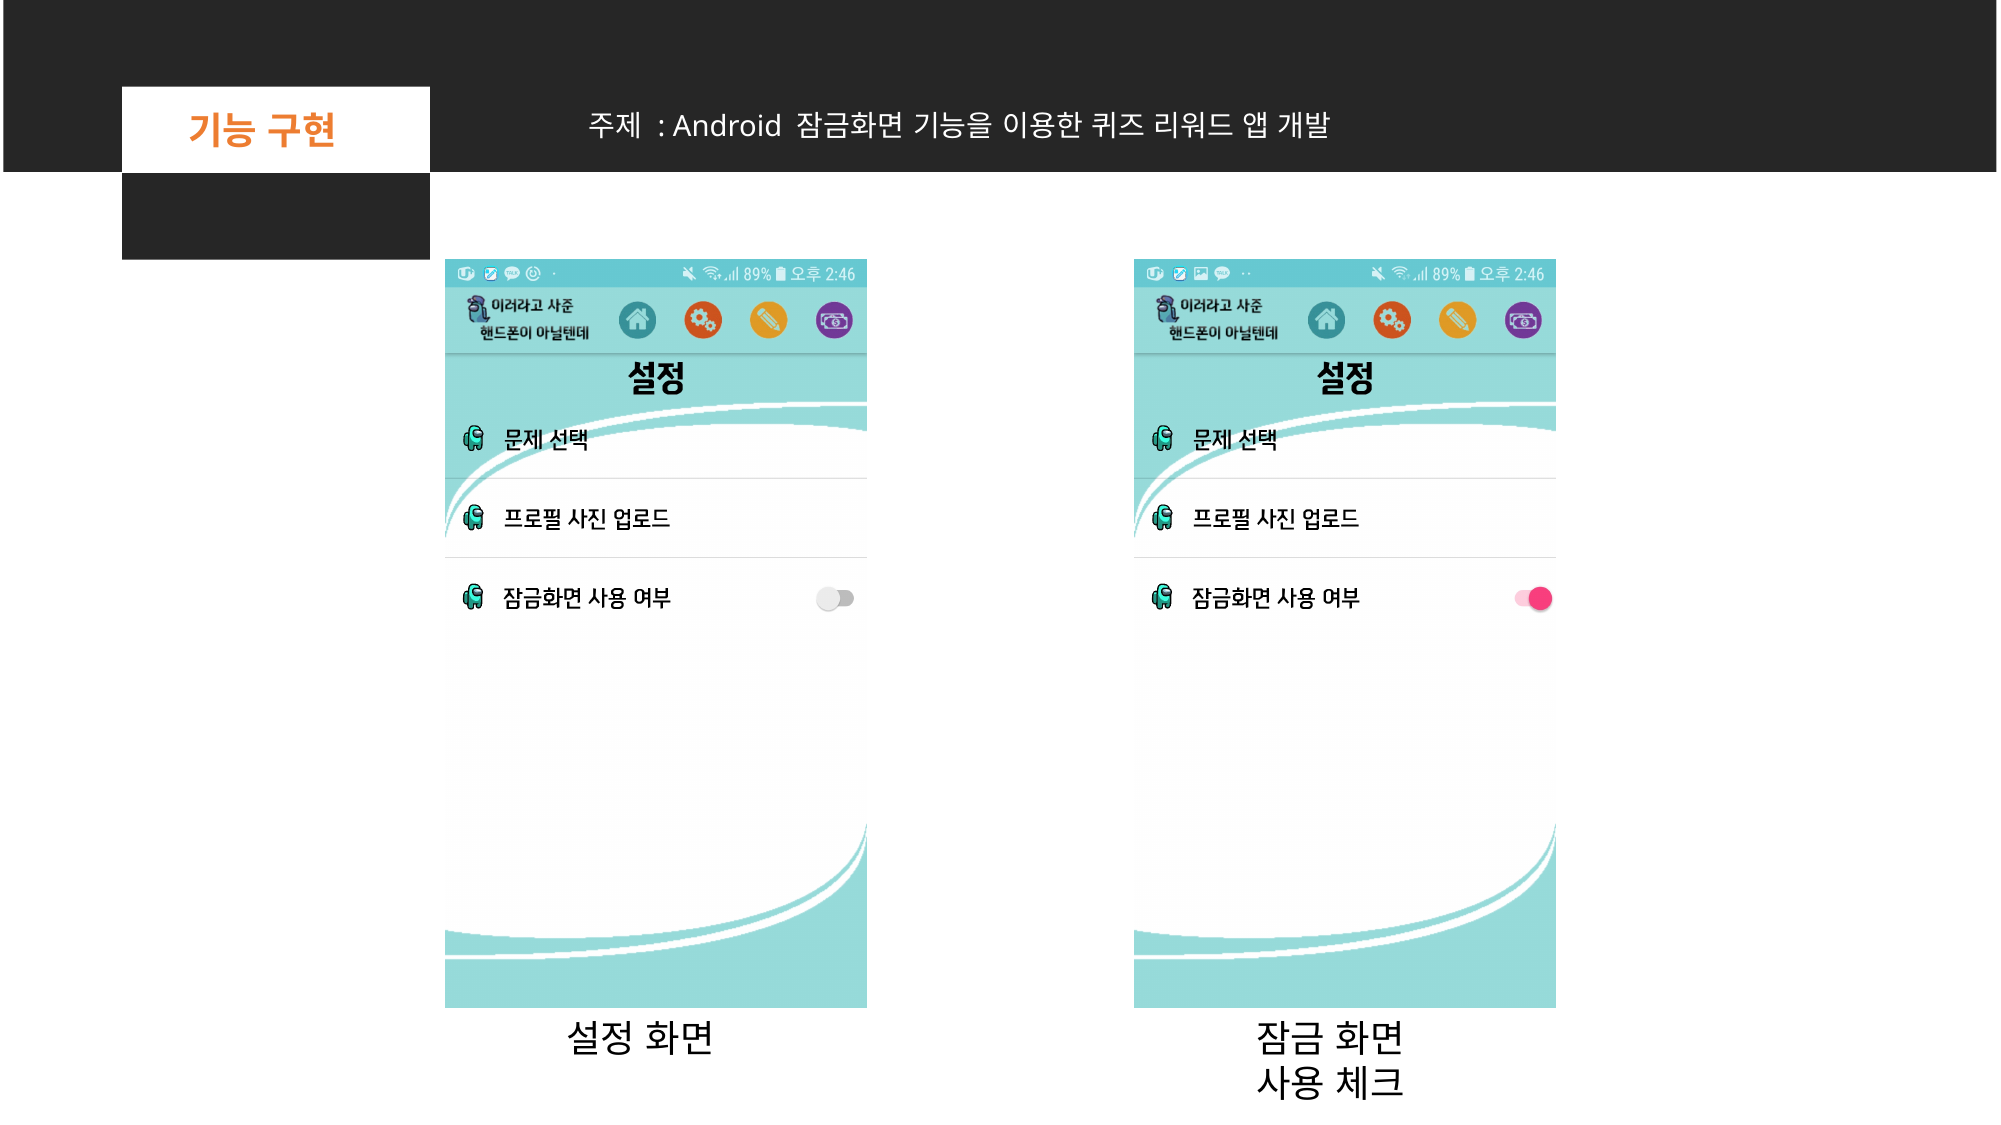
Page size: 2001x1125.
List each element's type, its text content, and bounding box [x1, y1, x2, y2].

text_box [121, 172, 431, 261]
text_box [121, 85, 431, 172]
picture [445, 259, 867, 1008]
text_box 잠금 화면 사용 체크 [1241, 1008, 1451, 1112]
picture [1134, 259, 1556, 1008]
text_box 기능 구현 [173, 99, 379, 160]
text_box 주제 : Android 잠금화면 기능을 이용한 퀴즈 리워드 앱 개발 [573, 99, 1434, 150]
text_box 설정 화면 [551, 1008, 761, 1067]
text_box [2, 0, 1997, 173]
